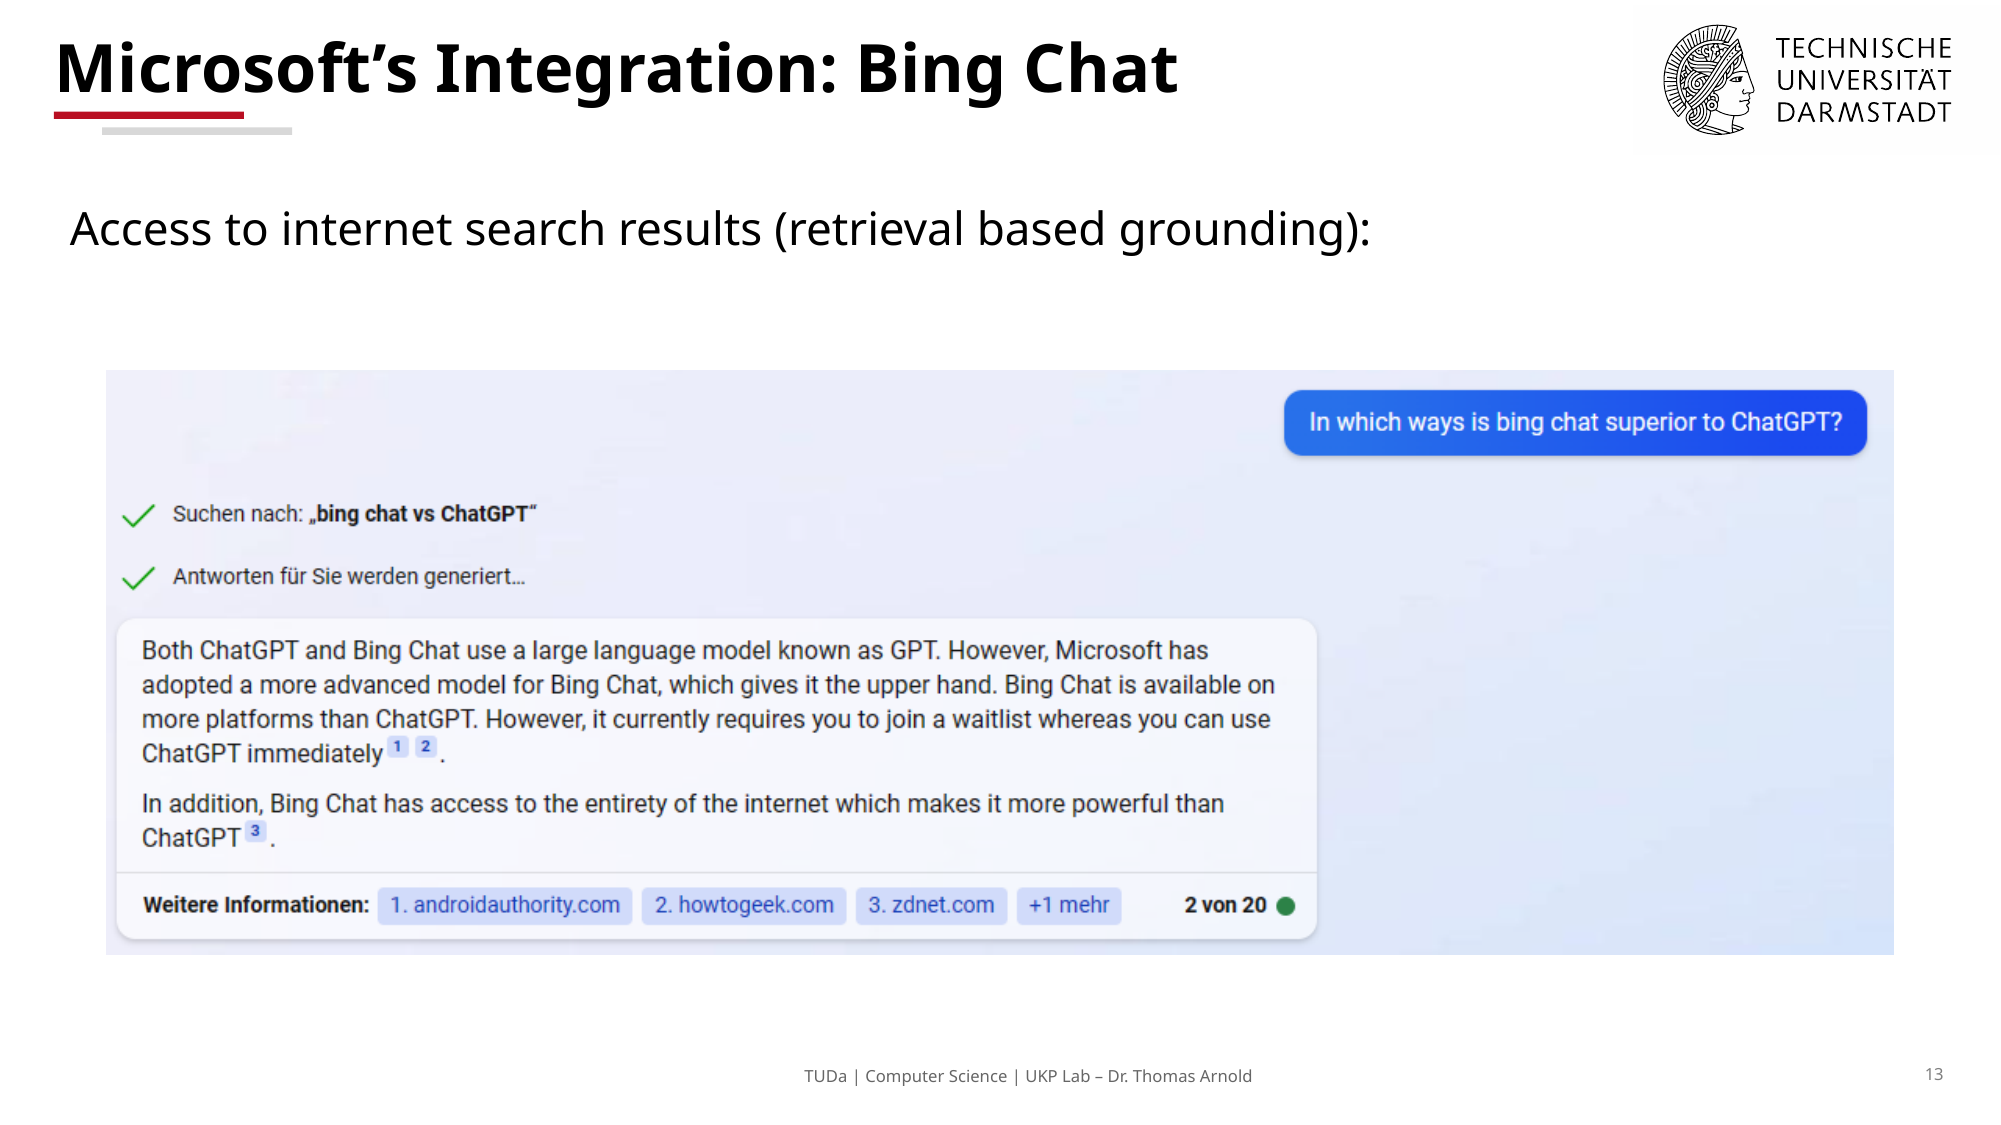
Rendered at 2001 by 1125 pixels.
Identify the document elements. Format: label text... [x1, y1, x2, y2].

list Access to internet search results (retrieval based grounding): [54, 164, 1945, 1047]
title Microsoft’s Integration: Bing Chat [55, 41, 1615, 112]
picture [105, 369, 1894, 955]
